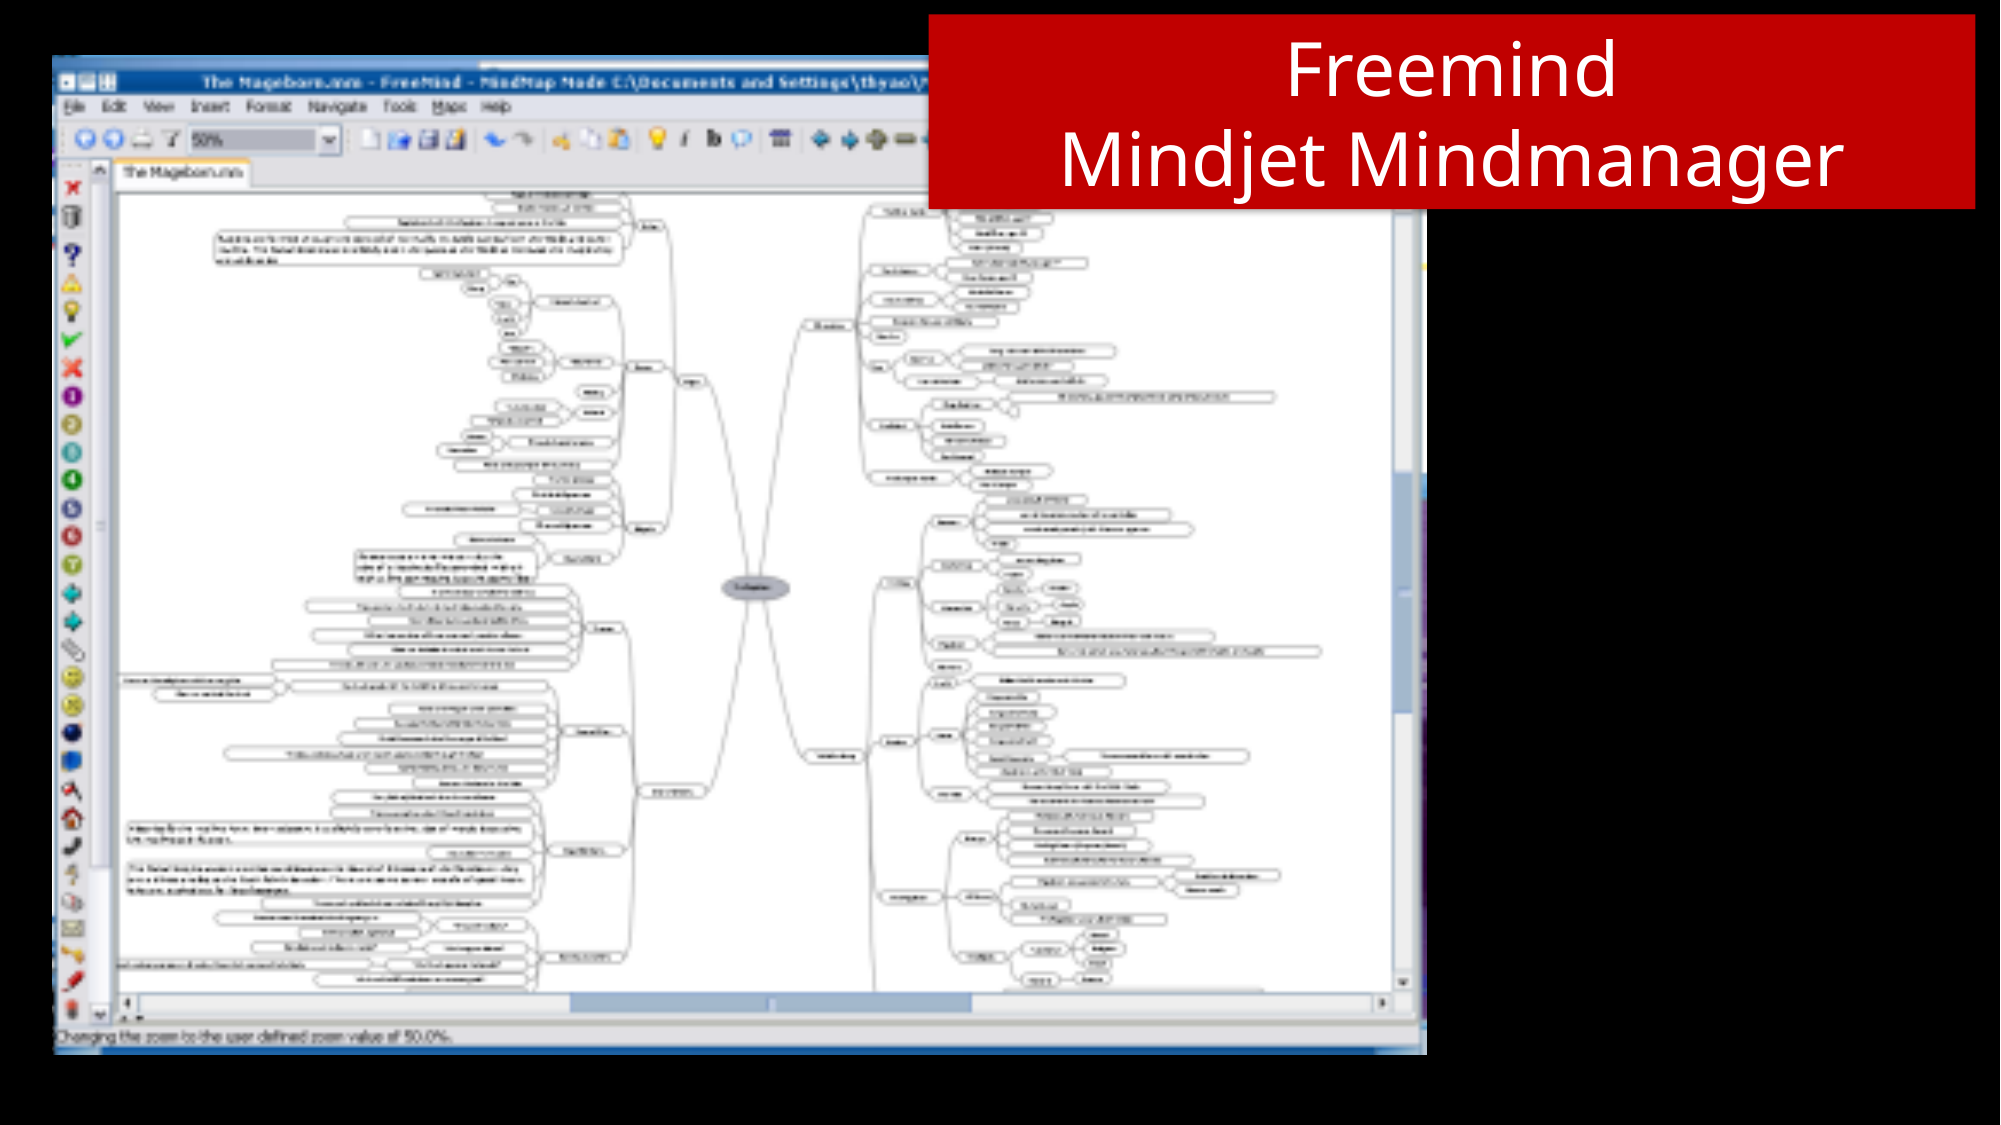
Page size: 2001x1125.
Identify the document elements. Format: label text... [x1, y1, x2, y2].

text_box Freemind Mindjet Mindmanager [928, 14, 1976, 210]
picture [51, 54, 1427, 1056]
